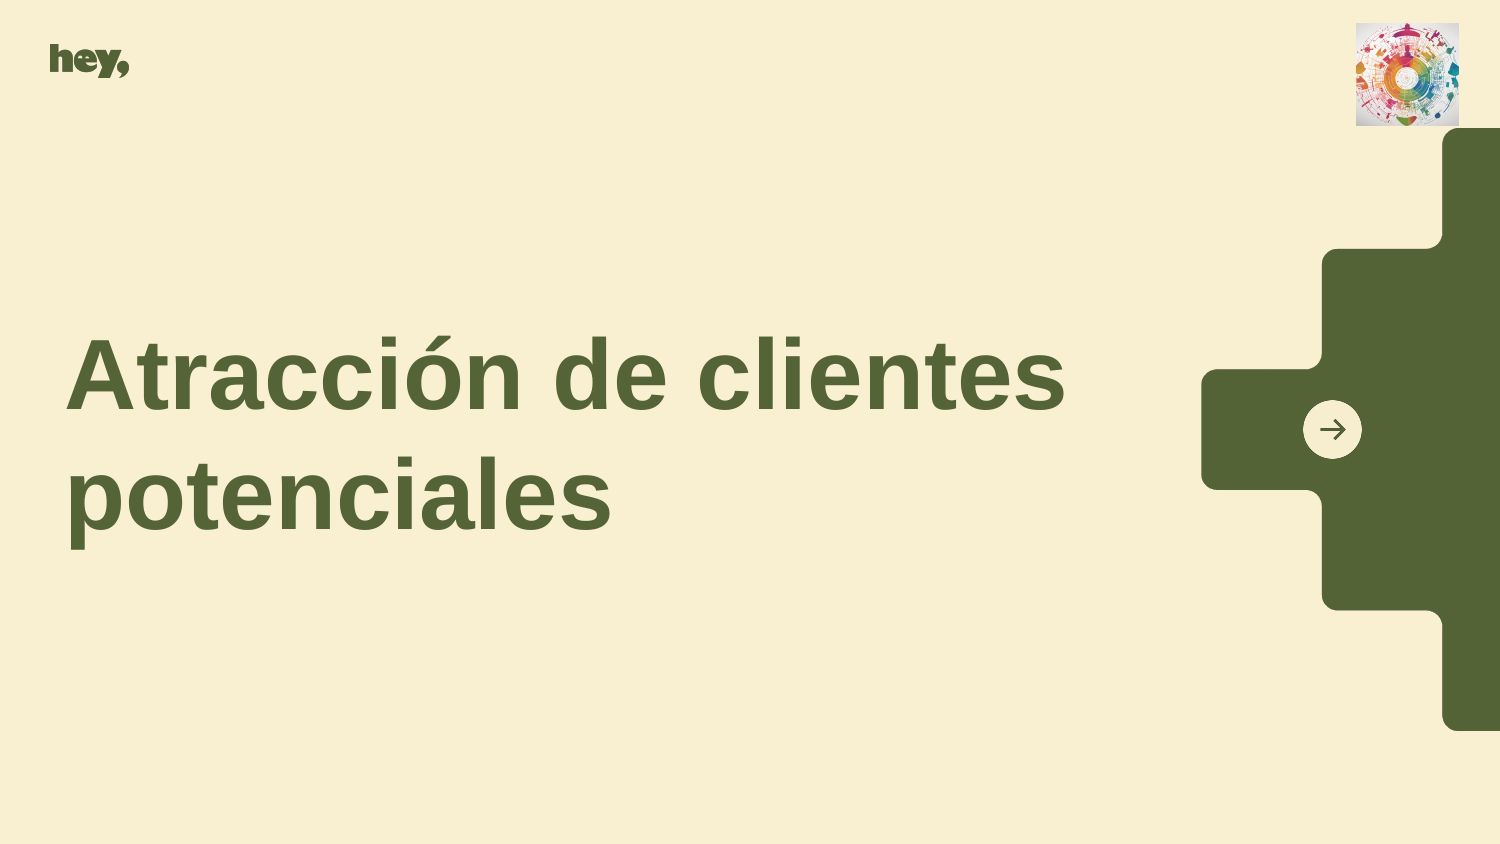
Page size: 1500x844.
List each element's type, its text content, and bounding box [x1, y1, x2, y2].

title Atracción de clientes potenciales [49, 262, 1140, 596]
picture [1355, 23, 1459, 127]
picture [50, 44, 129, 78]
picture [1201, 128, 1500, 731]
